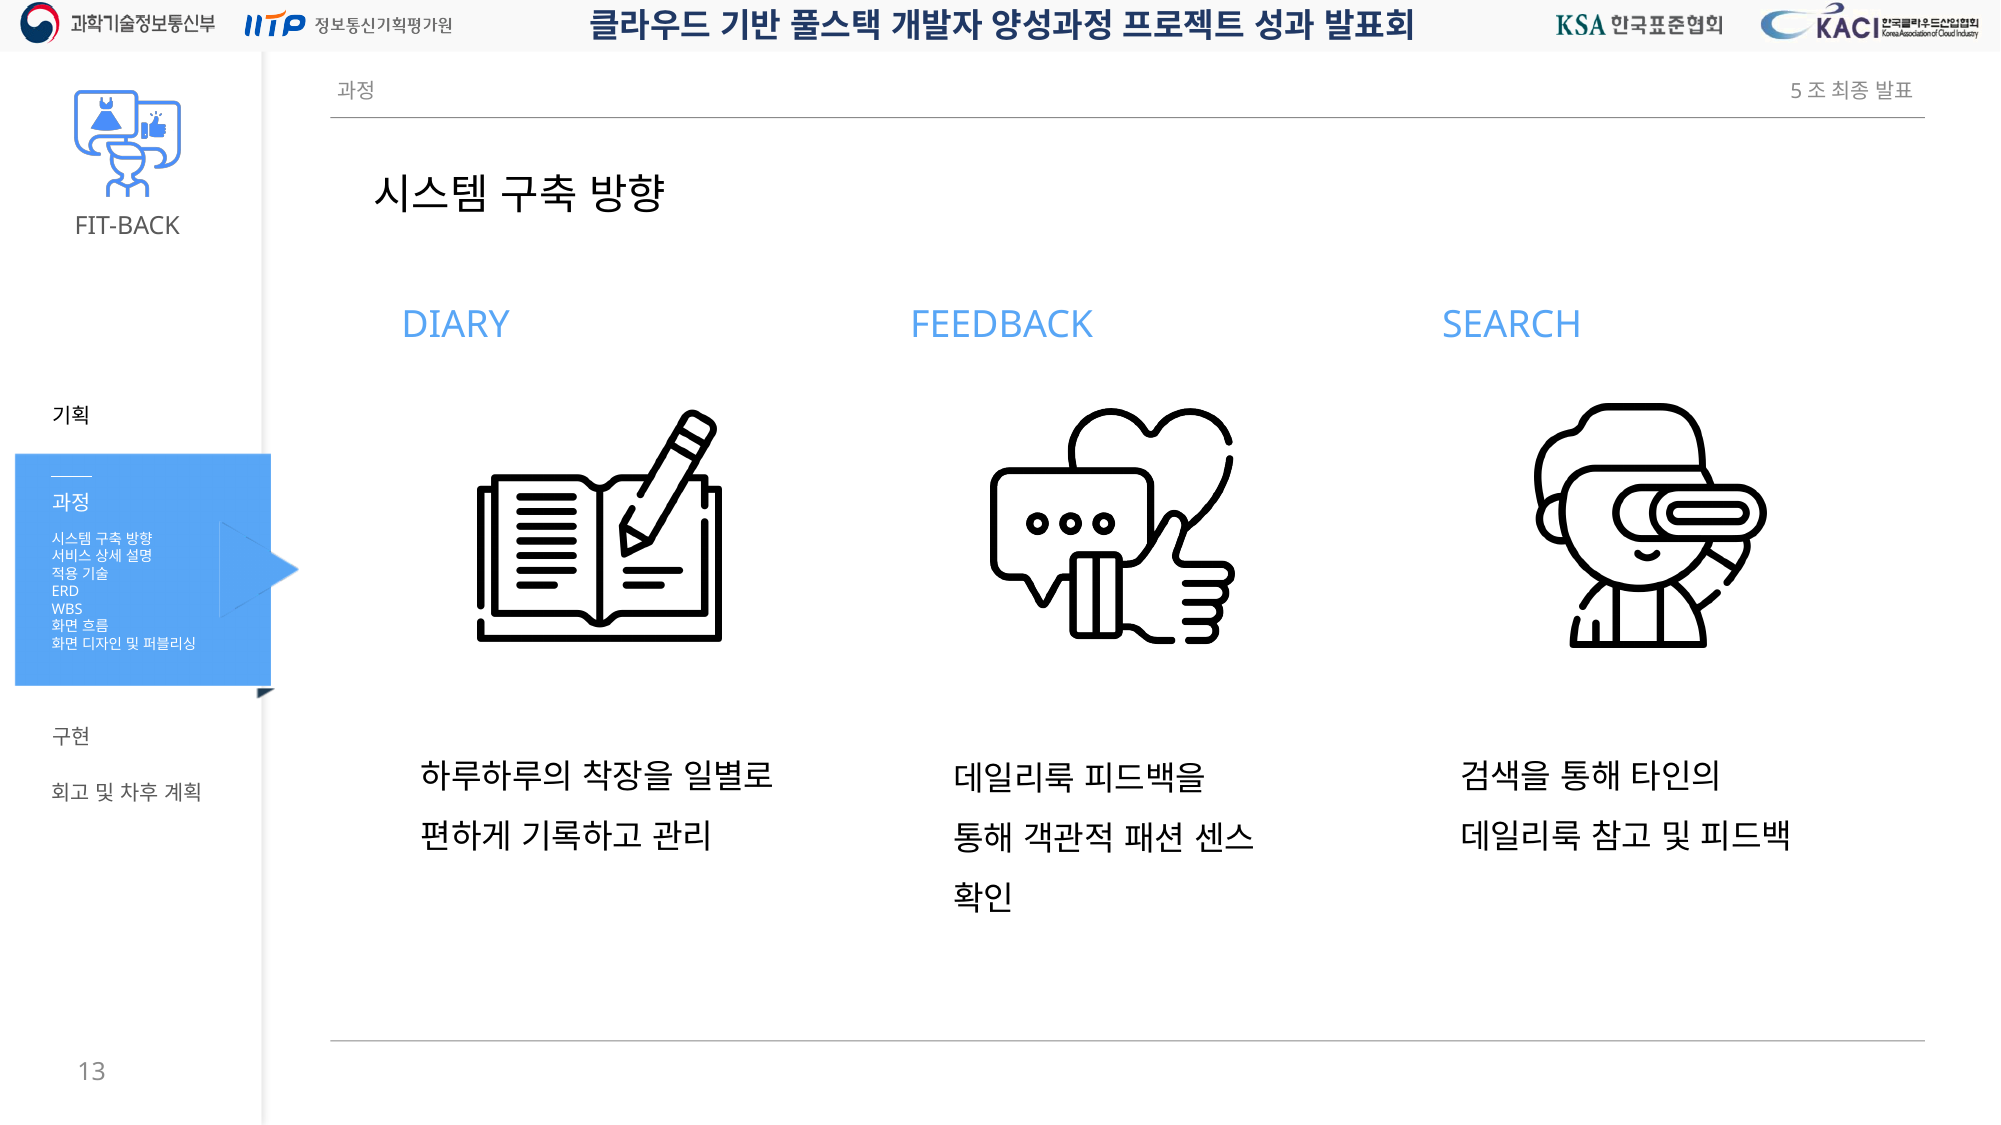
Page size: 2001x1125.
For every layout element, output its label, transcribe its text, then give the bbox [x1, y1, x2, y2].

picture [477, 403, 722, 648]
text_box DIARY [386, 292, 525, 353]
picture [990, 403, 1235, 648]
text_box 시스템 구축 방향 [358, 160, 682, 226]
picture [18, 1, 228, 45]
picture [1534, 403, 1779, 648]
picture [243, 6, 453, 39]
slide_number 13 [62, 1042, 513, 1103]
text_box 하루하루의 착장을 일별로 편하게 기록하고 관리 [406, 728, 793, 863]
text_box 검색을 통해 타인의 데일리룩 참고 및 피드백 [1445, 728, 1868, 863]
text_box FEEDBACK [895, 292, 1109, 353]
text_box SEARCH [1427, 292, 1598, 353]
text_box 데일리룩 피드백을 통해 객관적 패션 센스 확인 [938, 729, 1289, 925]
picture [0, 52, 395, 1125]
picture [1759, 1, 1982, 43]
picture [1556, 14, 1722, 35]
